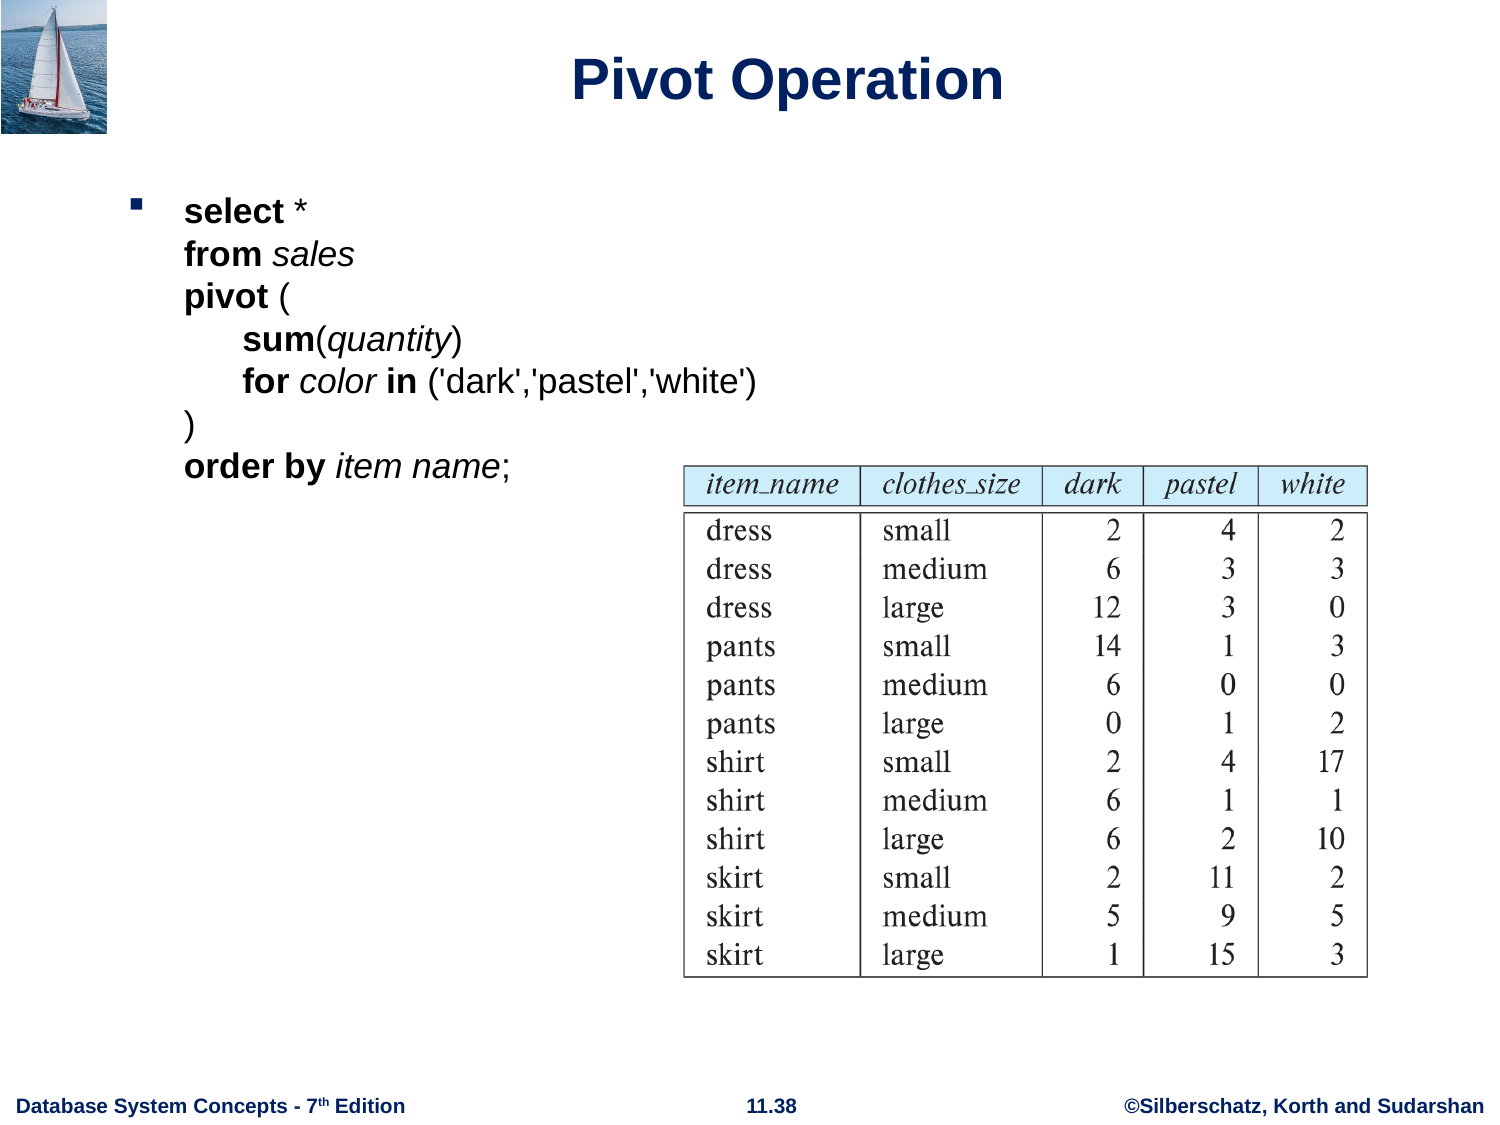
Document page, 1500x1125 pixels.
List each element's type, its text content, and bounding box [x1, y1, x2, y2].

title Pivot Operation [125, 18, 1452, 120]
picture [1, 0, 107, 134]
list select * from sales pivot ( sum(quantity) for color in ('dark','pastel','white') ) order by item name; [112, 180, 1400, 1062]
picture [672, 436, 1388, 992]
